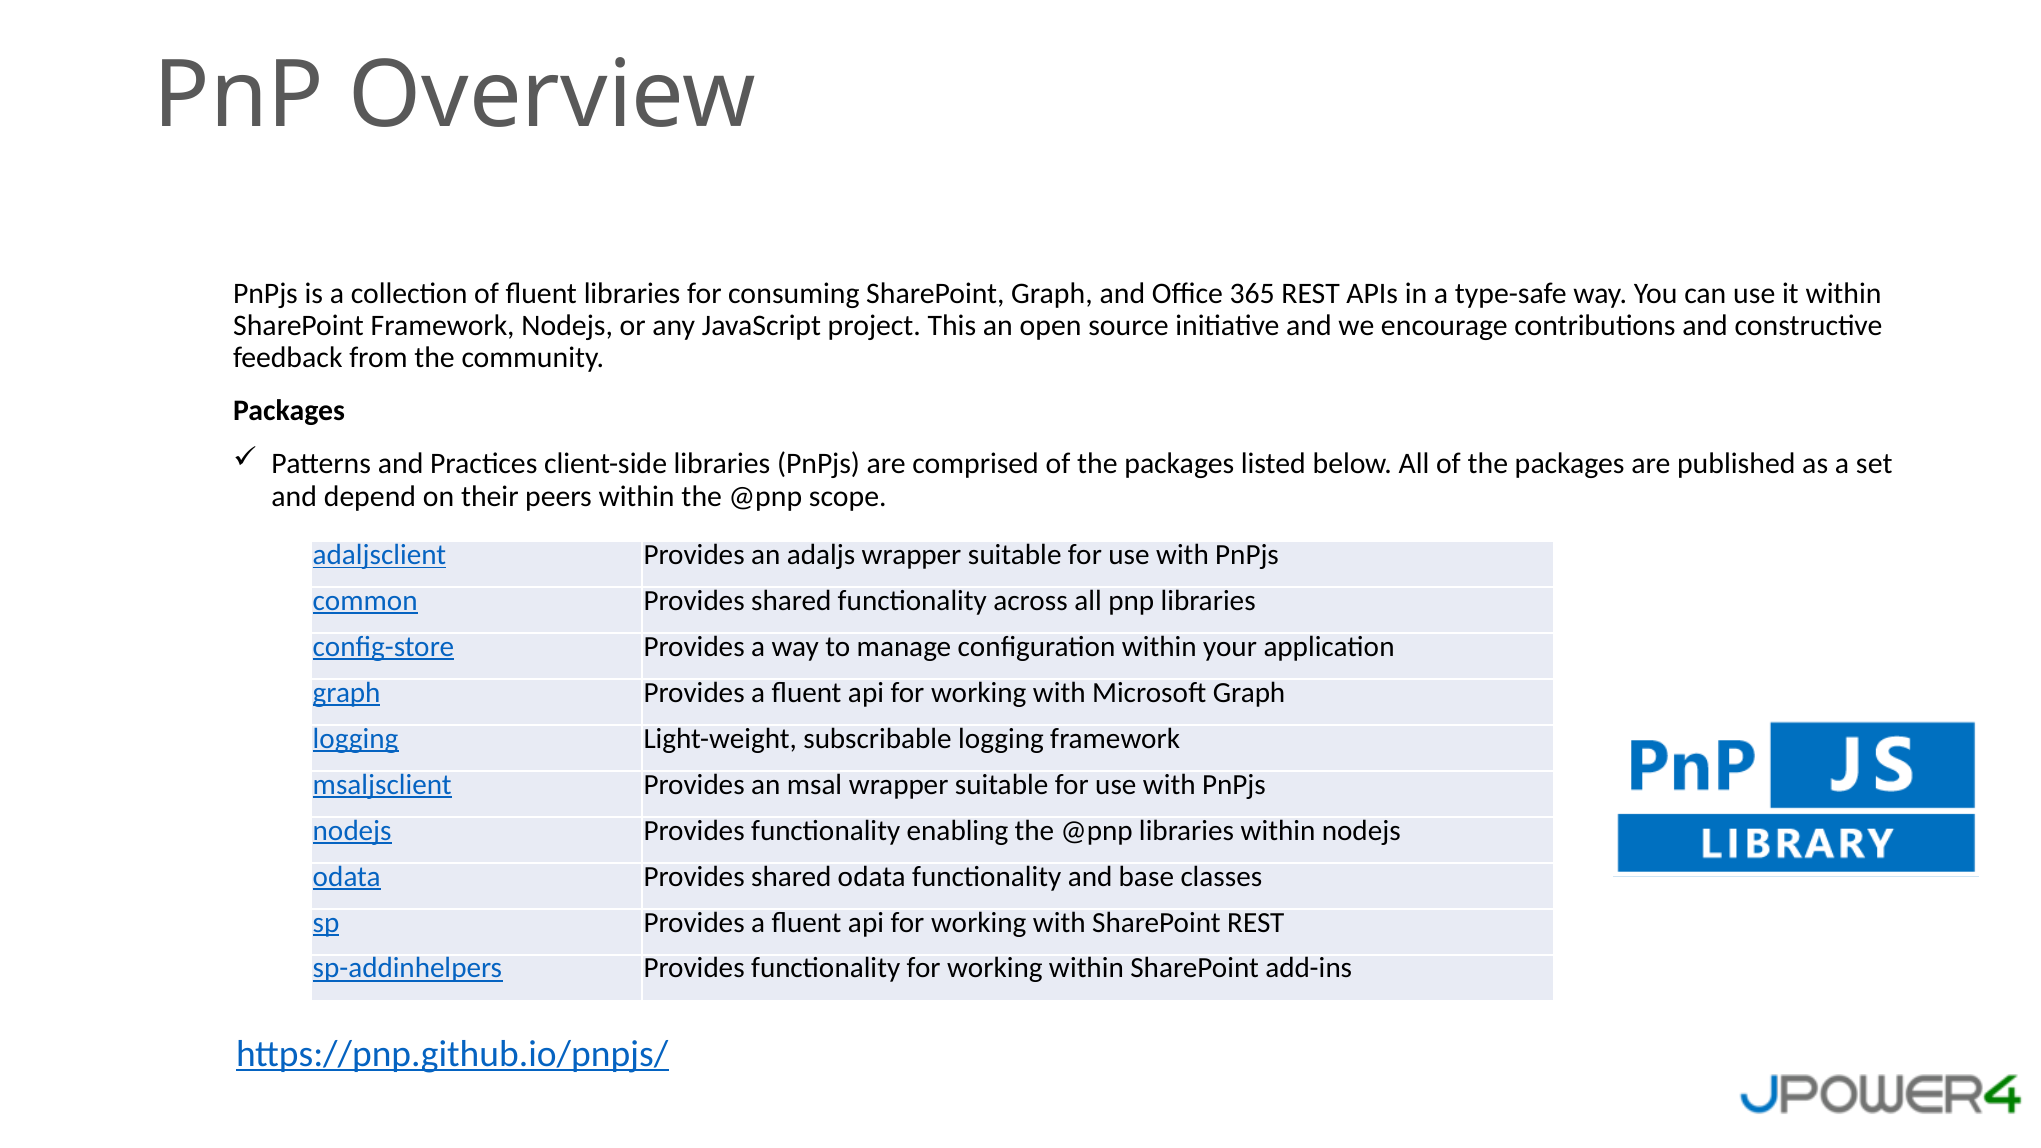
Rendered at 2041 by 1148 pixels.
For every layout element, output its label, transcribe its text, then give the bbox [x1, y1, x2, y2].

table_cell config-store [312, 634, 641, 678]
table_cell Provides shared functionality across all pnp libraries [643, 588, 1553, 632]
list PnPjs is a collection of fluent libraries for consuming SharePoint, Graph, and Office 365 REST APIs in a type-safe way. You can use it within SharePoint Framework, Nodejs, or any JavaScript project. This an open source initiative and we encourage contributions and constructive feedback from the community. Packages Patterns and Practices client-side libraries (PnPjs) are comprised of the packages listed below. All of the packages are published as a set and depend on their peers within the @pnp scope. [218, 270, 1916, 529]
table_cell Provides a way to manage configuration within your application [643, 634, 1553, 678]
table_cell sp-addinhelpers [312, 956, 641, 1000]
table_header Provides an adaljs wrapper suitable for use with PnPjs [643, 542, 1553, 586]
table_cell graph [312, 680, 641, 724]
table_cell odata [312, 864, 641, 908]
table_cell common [312, 588, 641, 632]
table_cell Provides a fluent api for working with Microsoft Graph [643, 680, 1553, 724]
table_cell msaljsclient [312, 772, 641, 816]
picture [1735, 1073, 2026, 1119]
title PnP Overview [138, 0, 1760, 193]
table_cell sp [312, 910, 641, 954]
table_cell Provides a fluent api for working with SharePoint REST [643, 910, 1553, 954]
picture [1613, 717, 1980, 878]
table_cell Provides an msal wrapper suitable for use with PnPjs [643, 772, 1553, 816]
table_cell logging [312, 726, 641, 770]
table_cell nodejs [312, 818, 641, 862]
table_cell Light-weight, subscribable logging framework [643, 726, 1553, 770]
table_cell Provides functionality for working within SharePoint add-ins [643, 956, 1553, 1000]
text_box https://pnp.github.io/pnpjs/ [221, 1021, 684, 1081]
table_cell Provides shared odata functionality and base classes [643, 864, 1553, 908]
table_header adaljsclient [312, 542, 641, 586]
table_cell Provides functionality enabling the @pnp libraries within nodejs [643, 818, 1553, 862]
